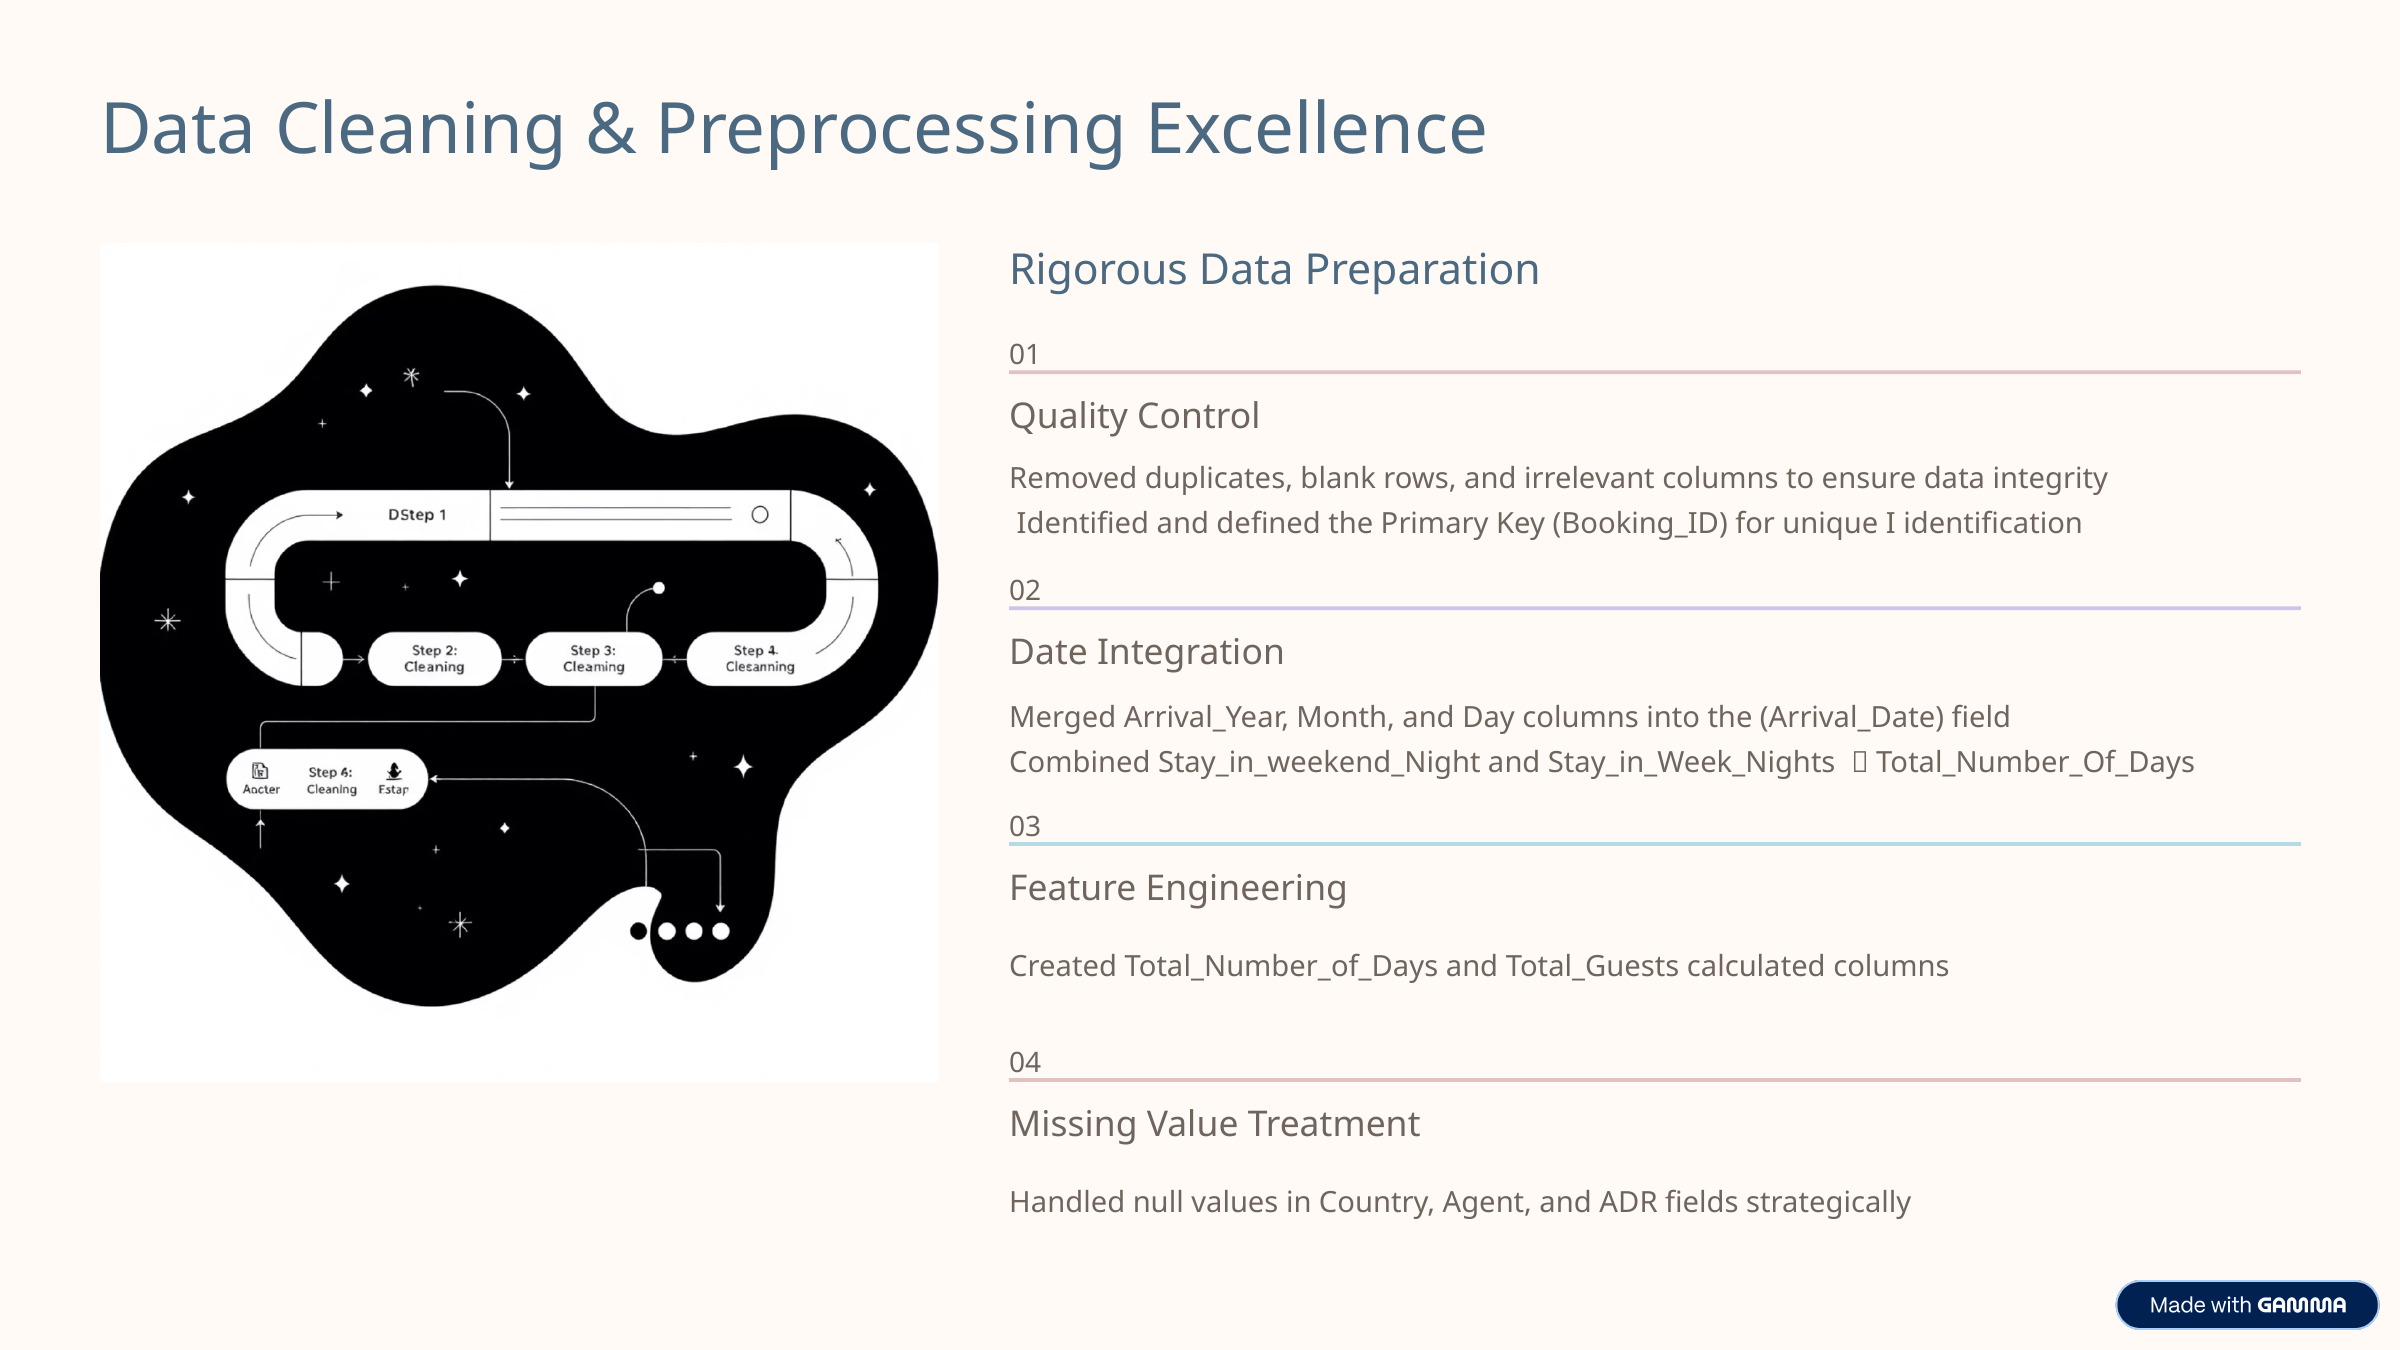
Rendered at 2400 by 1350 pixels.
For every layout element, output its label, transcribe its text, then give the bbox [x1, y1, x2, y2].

text_box Merged Arrival_Year, Month, and Day columns into the (Arrival_Date) field Combined Stay_in_weekend_Night and Stay_in_Week_Nights  Total_Number_Of_Days [1009, 688, 2301, 793]
picture [2106, 1271, 2389, 1339]
text_box Removed duplicates, blank rows, and irrelevant columns to ensure data integrity Identified and defined the Primary Key (Booking_ID) for unique I identification [1009, 449, 2301, 557]
text_box 02 [1009, 561, 1038, 598]
text_box [1009, 606, 2301, 611]
text_box Created Total_Number_of_Days and Total_Guests calculated columns [1009, 937, 2301, 984]
text_box 01 [1009, 325, 1038, 362]
picture [100, 243, 939, 1082]
text_box [1009, 842, 2301, 846]
text_box [1009, 1078, 2301, 1082]
text_box [1009, 370, 2301, 375]
text_box Date Integration [1009, 628, 1367, 673]
text_box Data Cleaning & Preprocessing Excellence [100, 78, 1488, 169]
text_box Rigorous Data Preparation [1009, 239, 1533, 294]
text_box Feature Engineering [1009, 864, 1367, 909]
text_box Handled null values in Country, Agent, and ADR fields strategically [1009, 1173, 2301, 1220]
text_box 03 [1009, 797, 1038, 834]
text_box Quality Control [1009, 392, 1367, 437]
text_box 04 [1009, 1033, 1038, 1070]
text_box Missing Value Treatment [1009, 1100, 1415, 1145]
